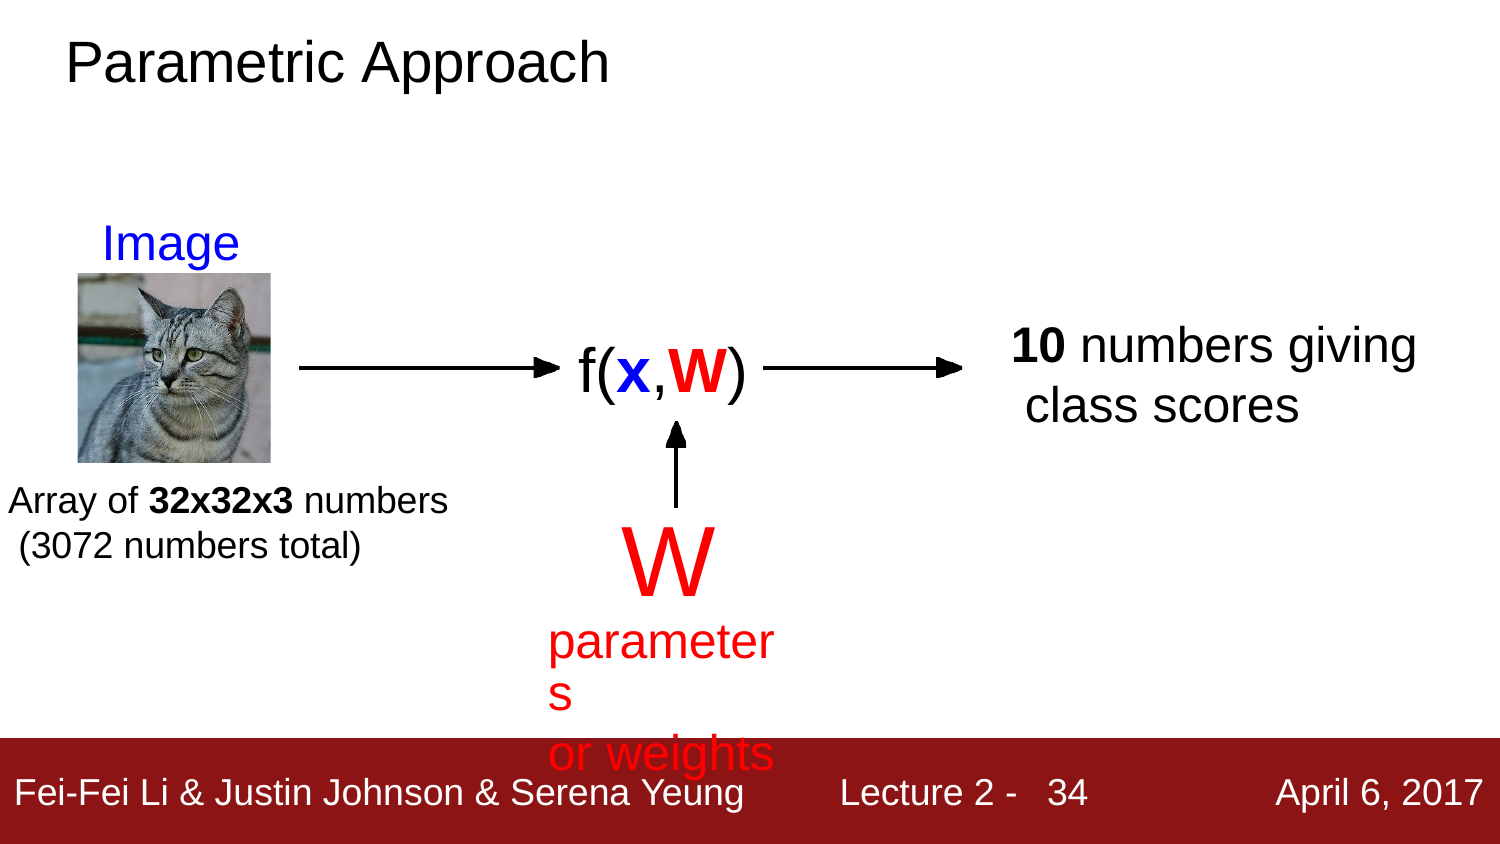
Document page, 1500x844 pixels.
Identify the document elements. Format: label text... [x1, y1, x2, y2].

text_box f(x,W) [576, 328, 751, 406]
text_box [936, 357, 963, 379]
text_box [533, 357, 560, 379]
text_box [77, 273, 271, 463]
text_box Array of 32x32x3 numbers (3072 numbers total) [6, 473, 455, 566]
text_box Parametric Approach Image [63, 22, 614, 270]
slide_number Fei-Fei Li & Justin Johnson & Serena Yeung [11, 769, 753, 844]
text_box W parameters or weights [545, 502, 803, 780]
text_box 10 numbers giving class scores [1008, 308, 1422, 433]
slide_number 34 [1042, 769, 1093, 844]
text_box Lecture 2 - [837, 769, 1021, 814]
text_box [665, 421, 687, 448]
footer April 6, 2017 [1273, 769, 1488, 844]
